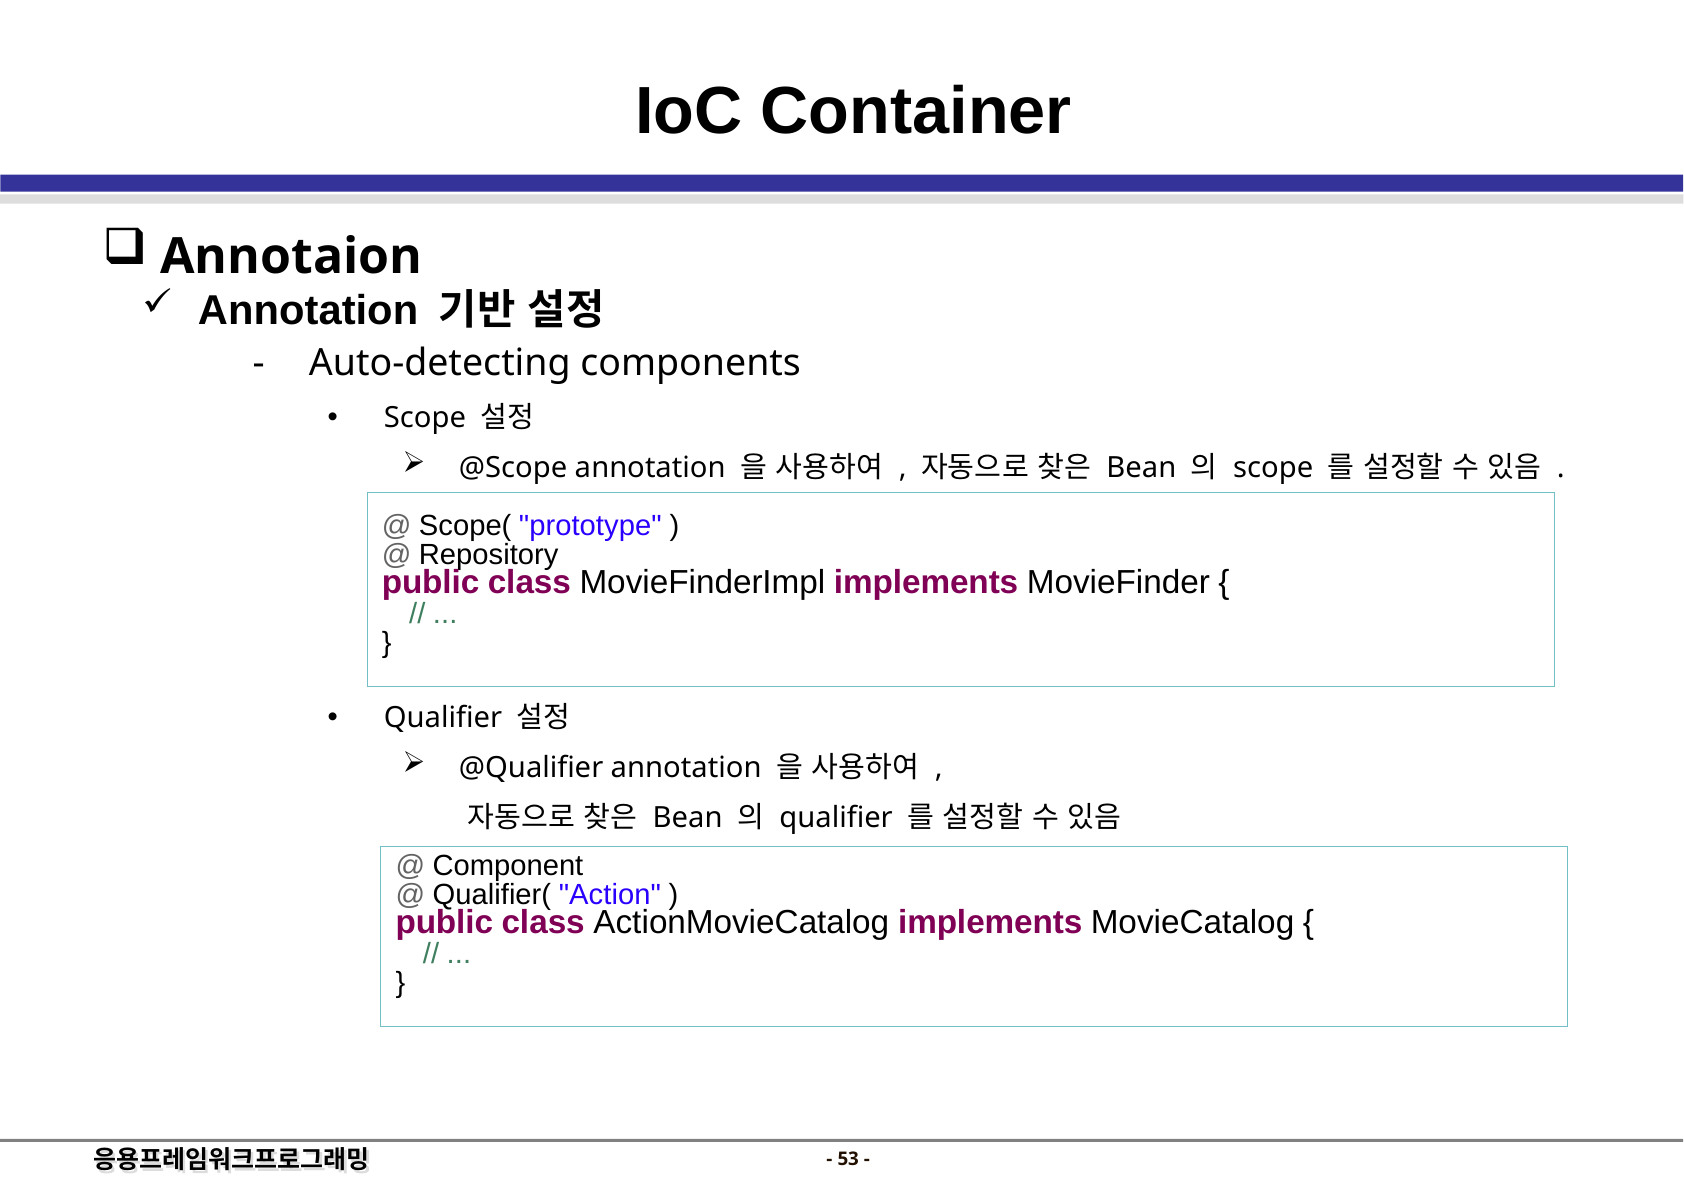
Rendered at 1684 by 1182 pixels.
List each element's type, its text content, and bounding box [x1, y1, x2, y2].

text_box Annotaion Annotation 기반 설정 Auto-detecting components Scope 설정 @Scope annotation 을 사용하여 , 자동으로 찾은 Bean 의 scope 를 설정할 수 있음 . Qualifier 설정 @Qualifier annotation 을 사용하여 , 자동으로 찾은 Bean 의 qualifier 를 설정할 수 있음 [87, 225, 1669, 841]
text_box @ Component @ Qualifier( "Action" ) public class ActionMovieCatalog implements MovieCatalog { // ... } [380, 846, 1568, 1027]
slide_number - 52 - [671, 1138, 1026, 1182]
text_box @ Scope( "prototype" ) @ Repository public class MovieFinderImpl implements MovieFinder { // ... } [367, 492, 1555, 687]
text_box IoC Container [156, 59, 1551, 155]
